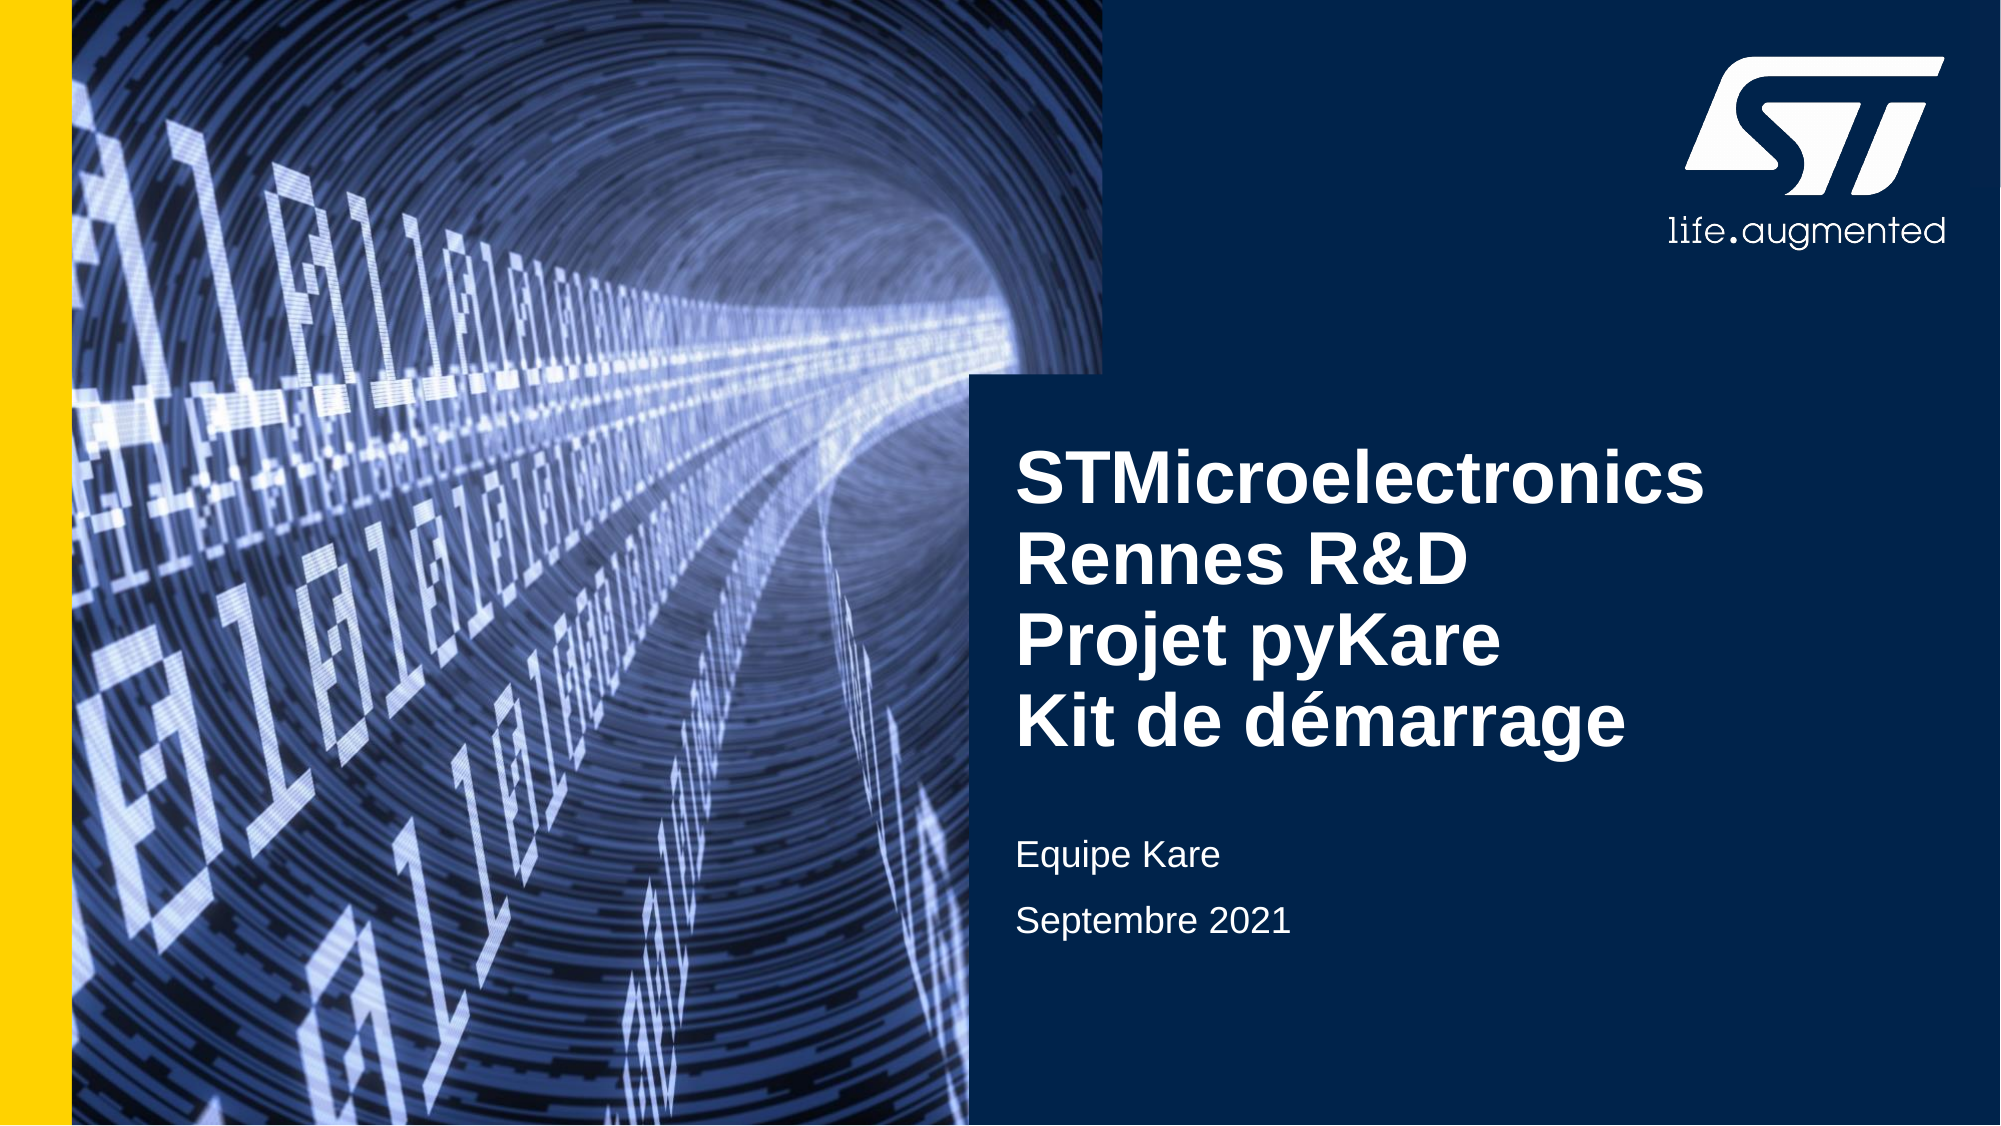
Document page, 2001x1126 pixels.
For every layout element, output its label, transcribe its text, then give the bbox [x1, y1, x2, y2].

title STMicroelectronics Rennes R&D Projet pyKare Kit de démarrage [1103, 379, 1952, 822]
subtitle Equipe Kare Septembre 2021 [1103, 822, 1952, 1000]
picture [1612, 0, 2001, 300]
picture [71, 0, 1103, 1126]
